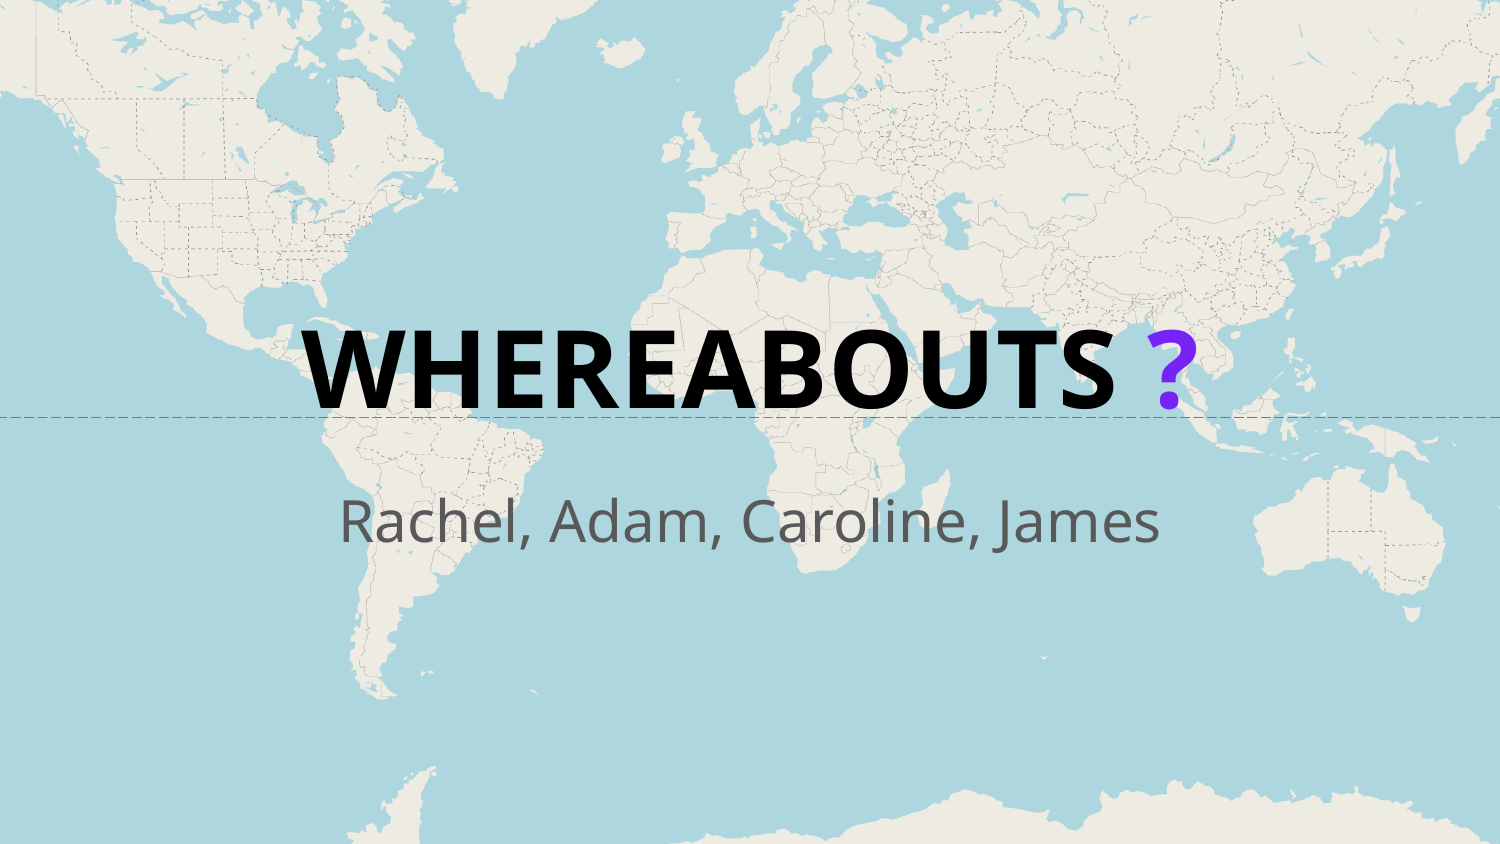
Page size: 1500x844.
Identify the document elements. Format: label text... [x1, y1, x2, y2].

picture [0, 0, 1500, 844]
title WHEREABOUTS ? [51, 118, 1449, 456]
subtitle Rachel, Adam, Caroline, James [51, 464, 1449, 595]
